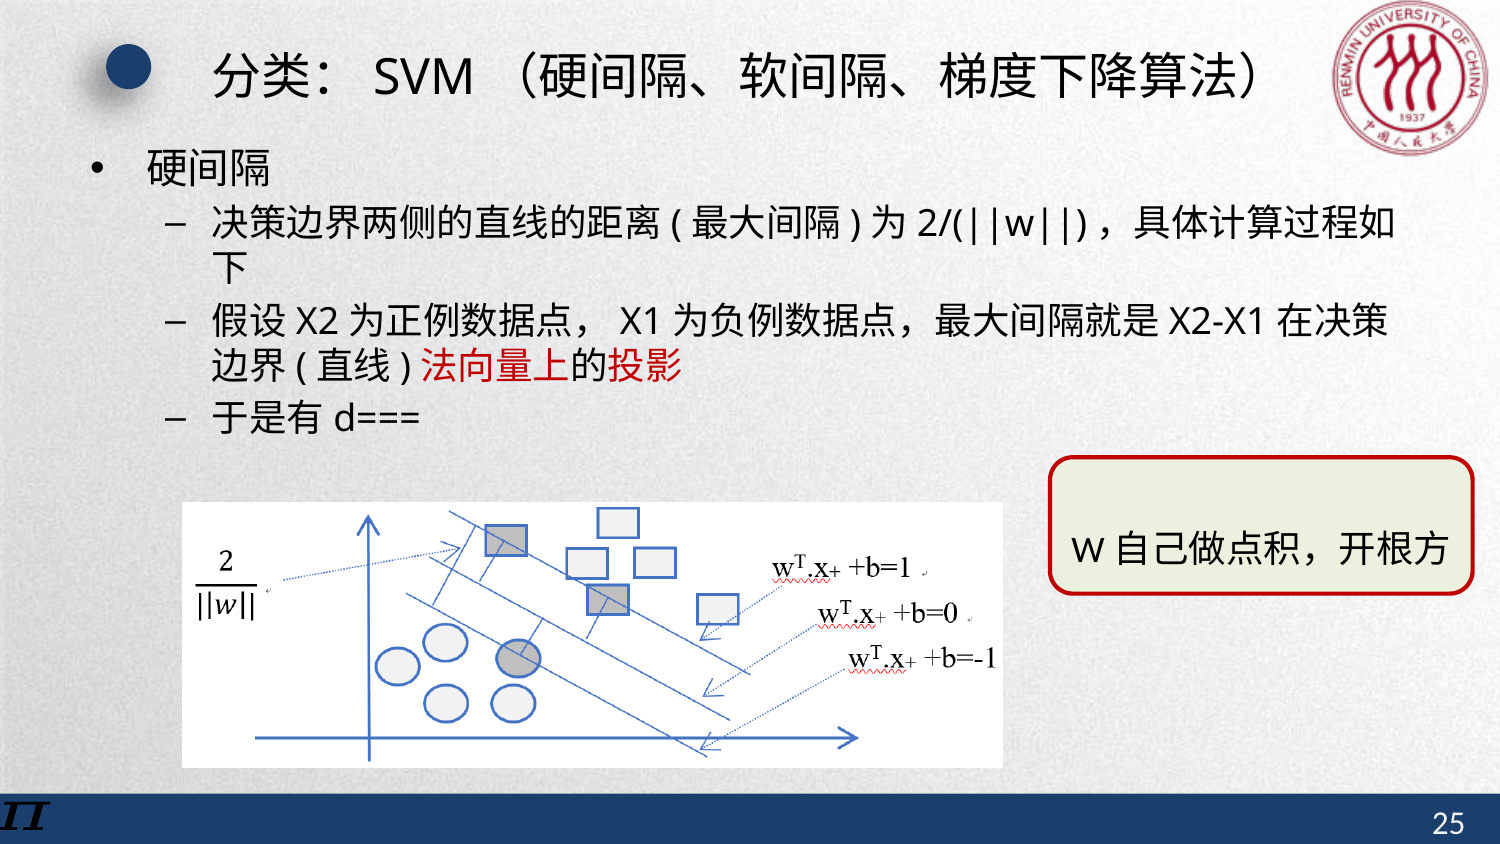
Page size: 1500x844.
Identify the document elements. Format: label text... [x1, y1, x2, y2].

picture [0, 0, 1500, 793]
title 分类：SVM（硬间隔、软间隔、梯度下降算法） [75, 33, 1425, 116]
